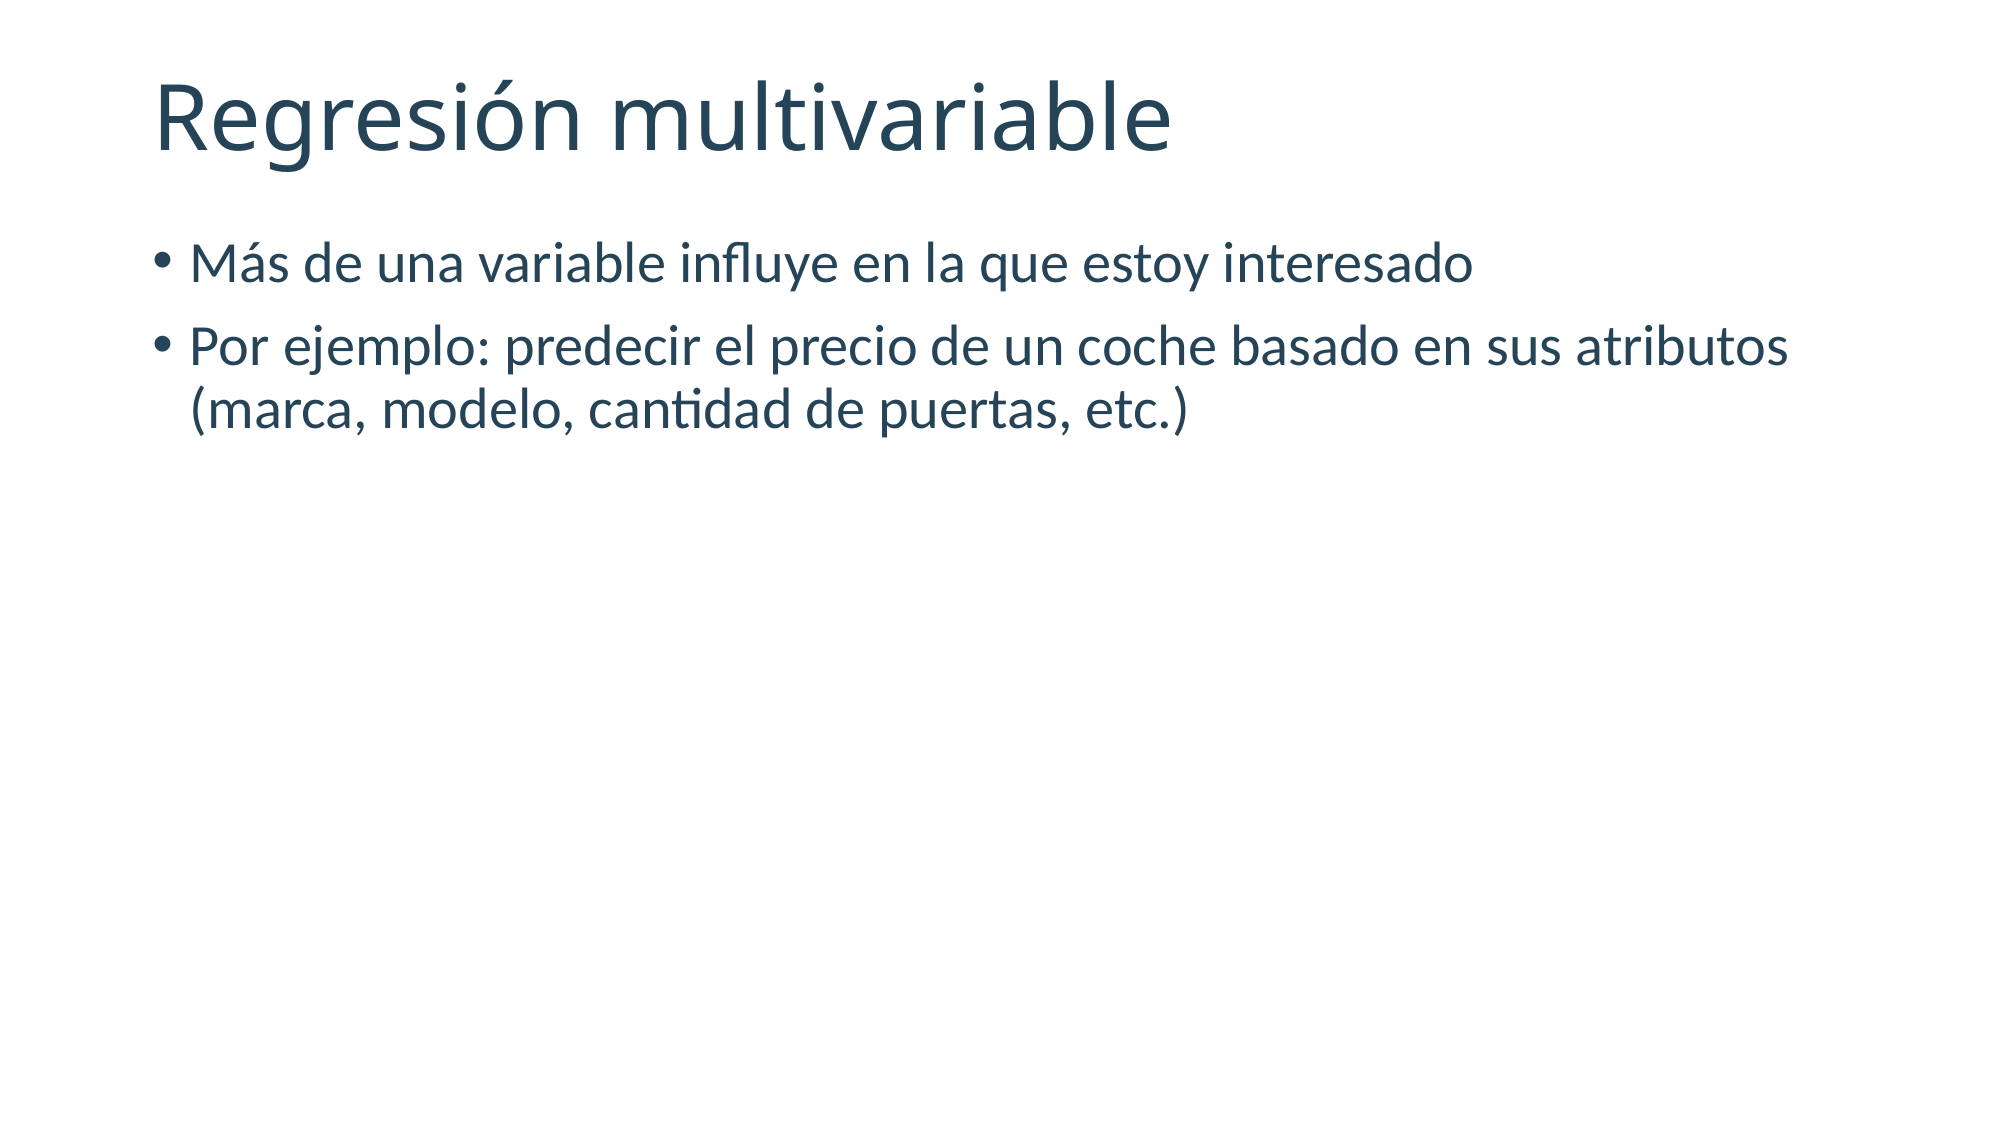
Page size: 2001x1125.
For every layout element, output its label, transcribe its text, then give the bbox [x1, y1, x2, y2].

title Regresión multivariable [137, 59, 1863, 182]
list Más de una variable influye en la que estoy interesado Por ejemplo: predecir el precio de un coche basado en sus atributos (marca, modelo, cantidad de puertas, etc.) [137, 224, 1863, 1014]
